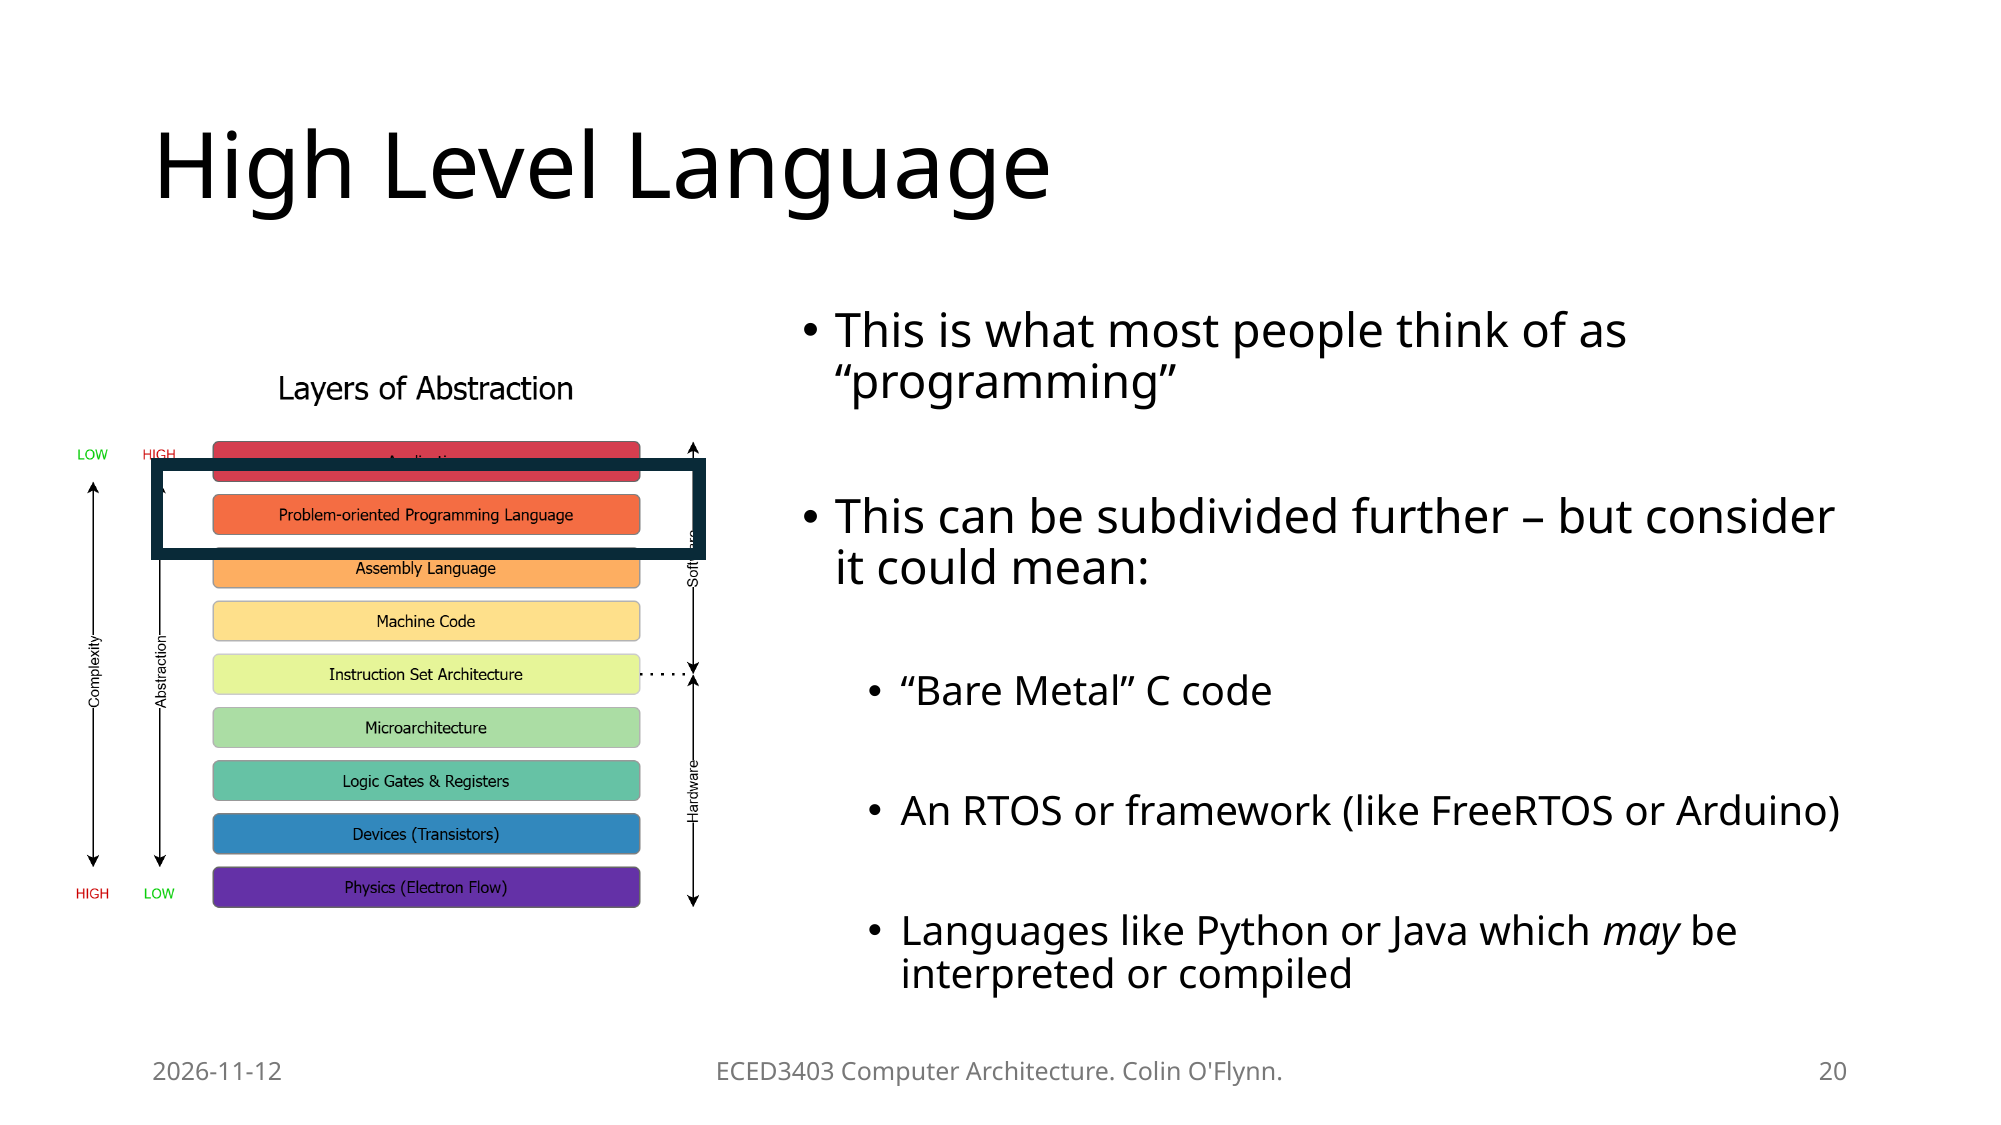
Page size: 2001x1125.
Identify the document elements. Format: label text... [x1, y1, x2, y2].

footer ECED3403 Computer Architecture. Colin O'Flynn. [662, 1042, 1338, 1103]
slide_number 20 [1412, 1042, 1863, 1103]
list This is what most people think of as “programming” This can be subdivided further – but consider it could mean: “Bare Metal” C code An RTOS or framework (like FreeRTOS or Arduino) Languages like Python or Java which may be interpreted or compiled [787, 299, 1863, 1014]
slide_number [137, 1042, 588, 1103]
picture [39, 333, 732, 947]
title High Level Language [137, 59, 1863, 278]
